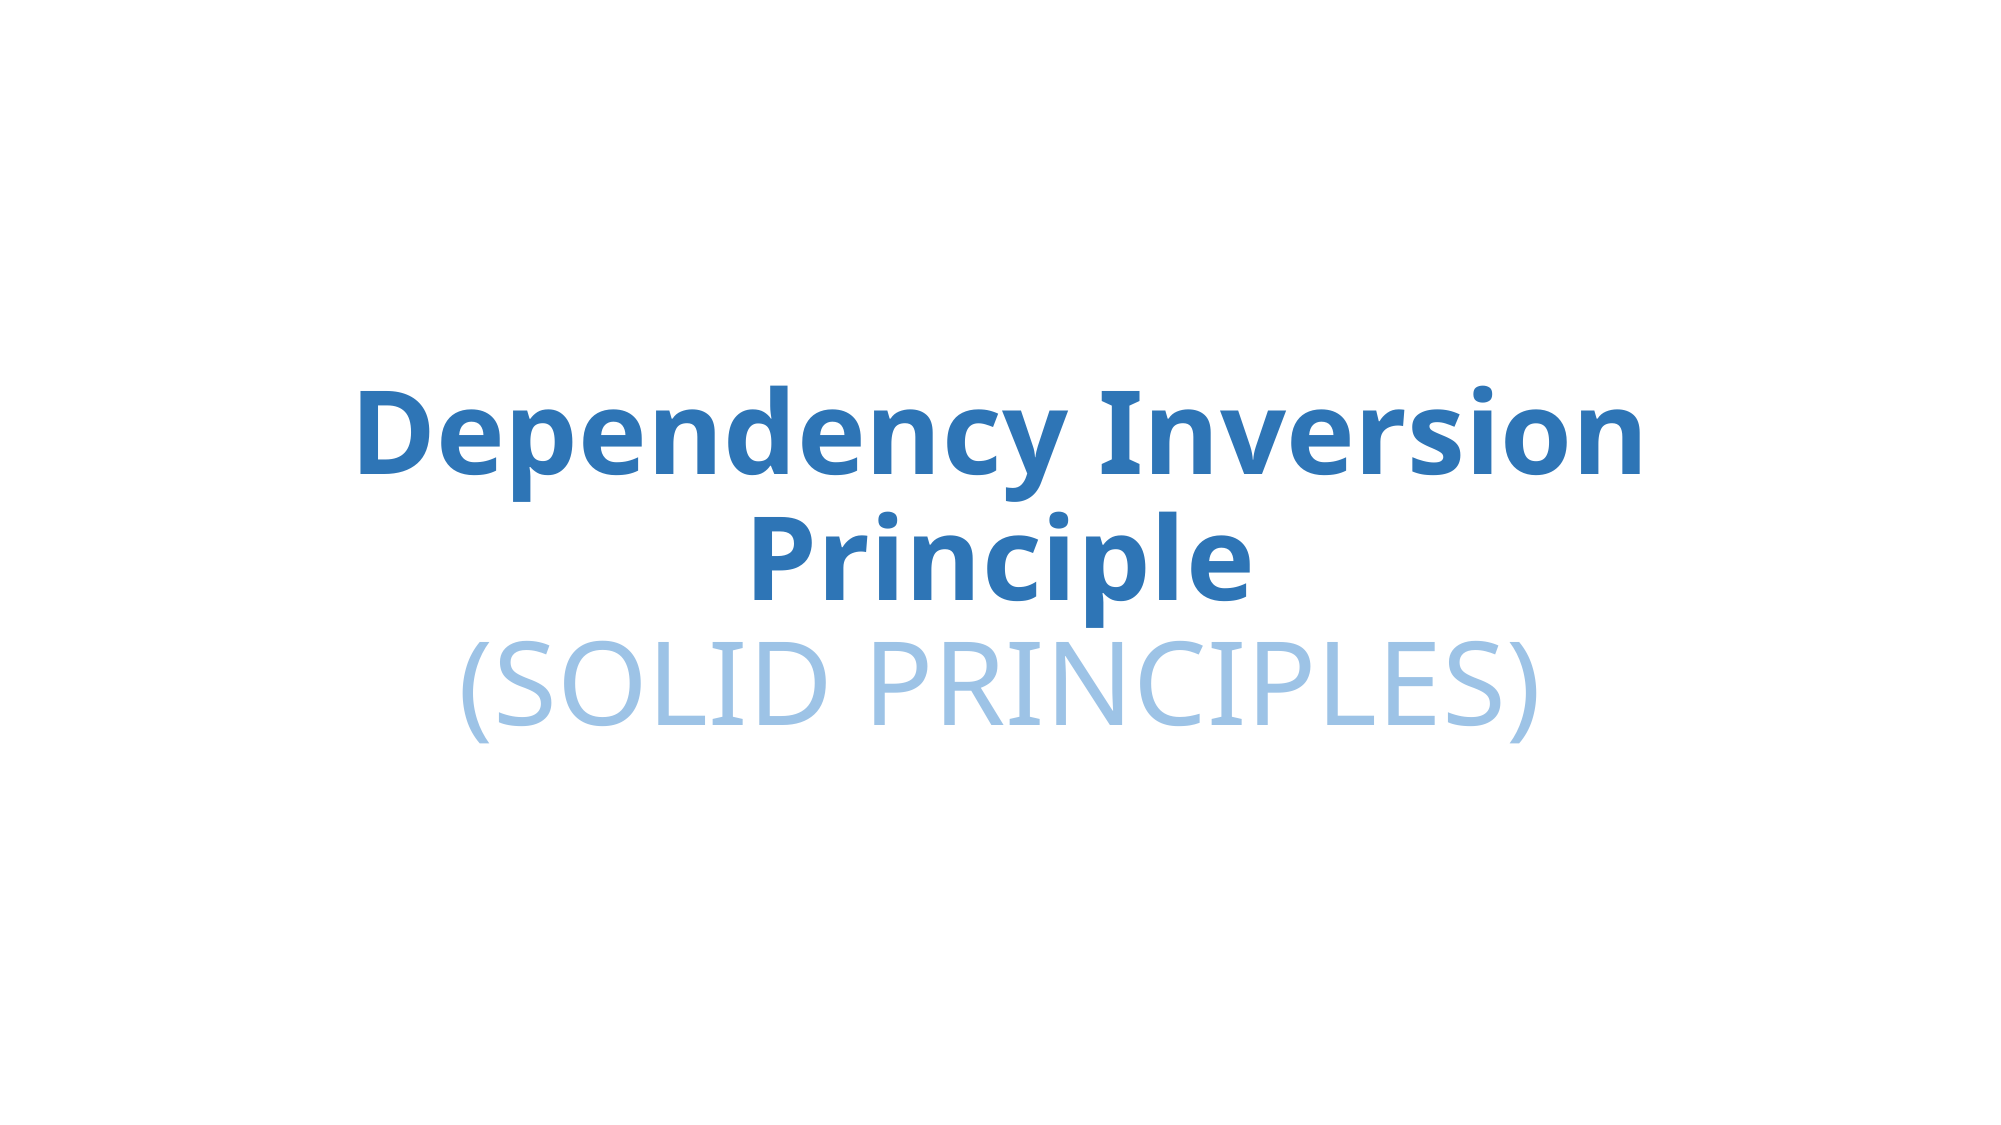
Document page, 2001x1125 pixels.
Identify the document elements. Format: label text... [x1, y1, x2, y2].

title Dependency Inversion Principle (SOLID PRINCIPLES) [211, 366, 1789, 759]
